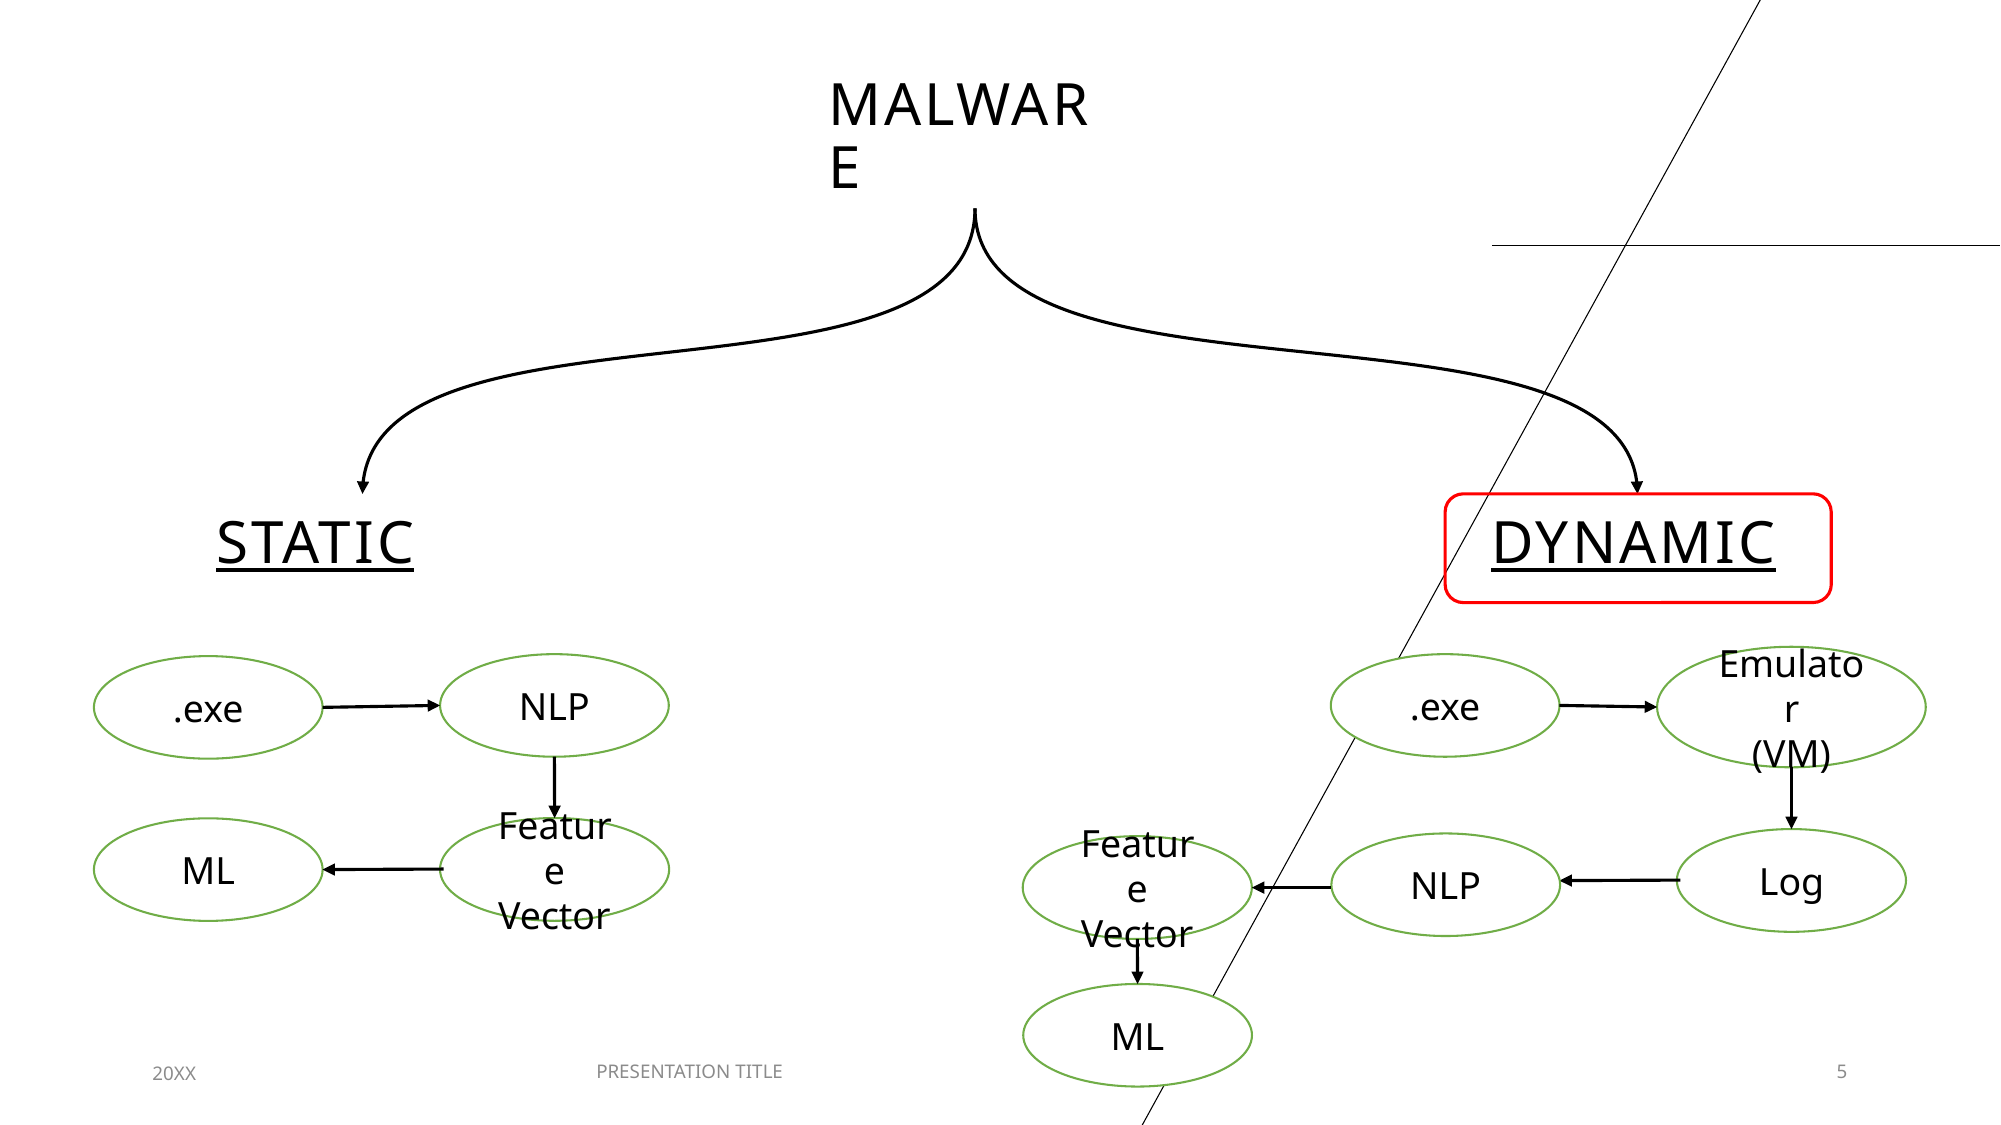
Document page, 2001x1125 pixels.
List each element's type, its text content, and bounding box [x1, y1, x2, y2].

text_box [1449, 492, 1833, 604]
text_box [1163, 19, 1449, 683]
title MALWARE [813, 118, 1137, 209]
footer PRESENTATION TITLE [404, 1042, 975, 1103]
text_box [525, 44, 812, 658]
text_box Feature Vector [1021, 835, 1253, 940]
text_box ML [1022, 982, 1254, 1088]
text_box NLP [1330, 832, 1562, 938]
text_box Emulator (VM) [1656, 645, 1927, 769]
text_box Feature Vector [439, 817, 671, 922]
text_box .exe [92, 655, 324, 760]
text_box Log [1675, 828, 1908, 933]
text_box STATIC [200, 493, 524, 584]
text_box .exe [1329, 653, 1561, 758]
text_box ML [92, 817, 324, 922]
slide_number 20XX [137, 1042, 338, 1103]
text_box NLP [439, 654, 670, 758]
slide_number 5 [1412, 1042, 1863, 1103]
